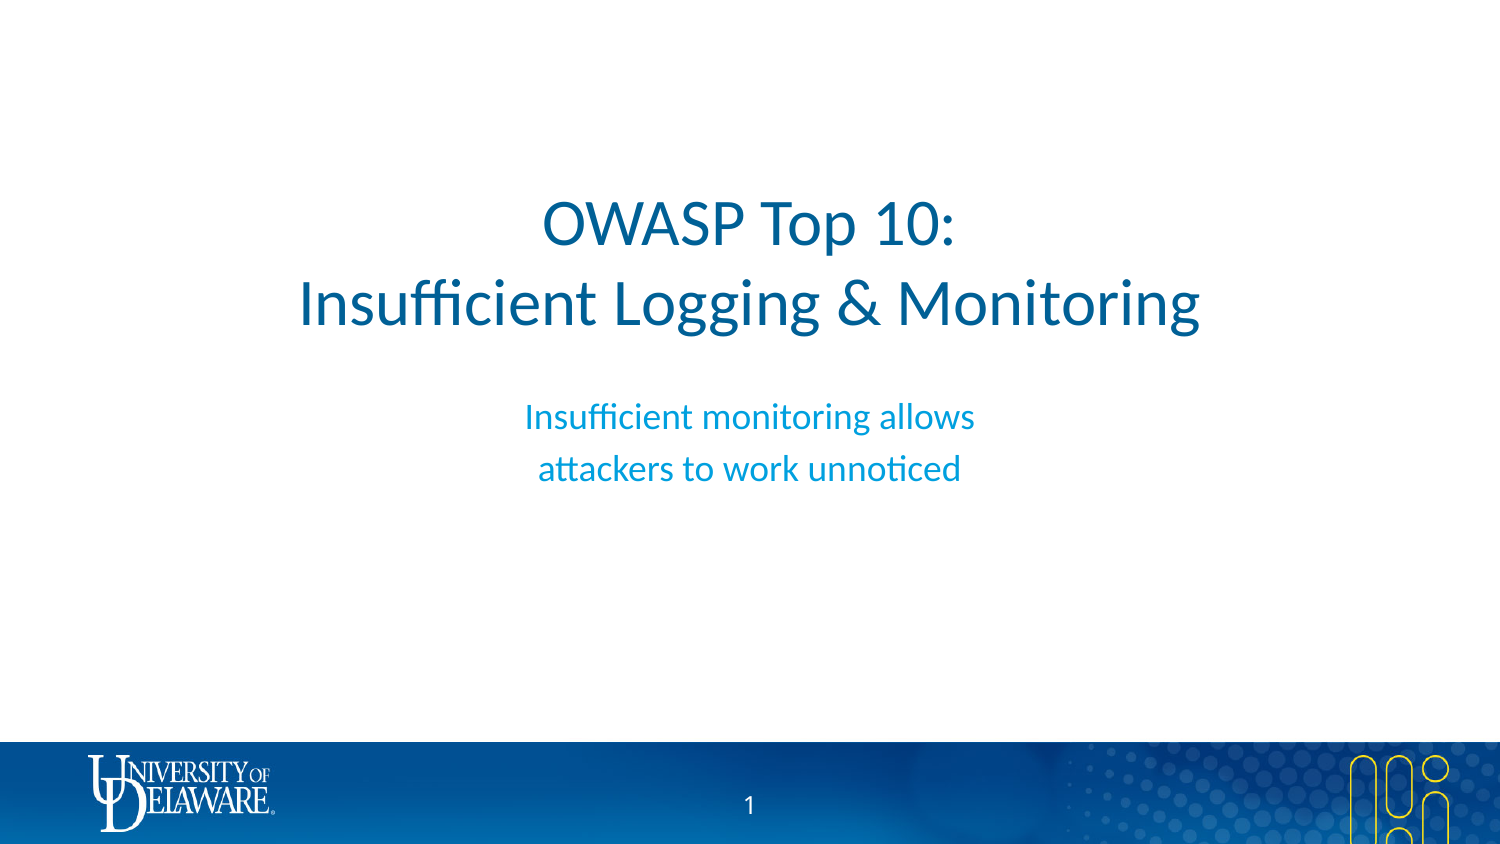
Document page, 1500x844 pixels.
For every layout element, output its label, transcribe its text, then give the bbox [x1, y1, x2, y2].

picture [0, 0, 1500, 844]
title OWASP Top 10: Insufficient Logging & Monitoring [112, 168, 1388, 350]
subtitle Insufficient monitoring allows attackers to work unnoticed [225, 384, 1275, 600]
slide_number 1 [575, 782, 925, 828]
